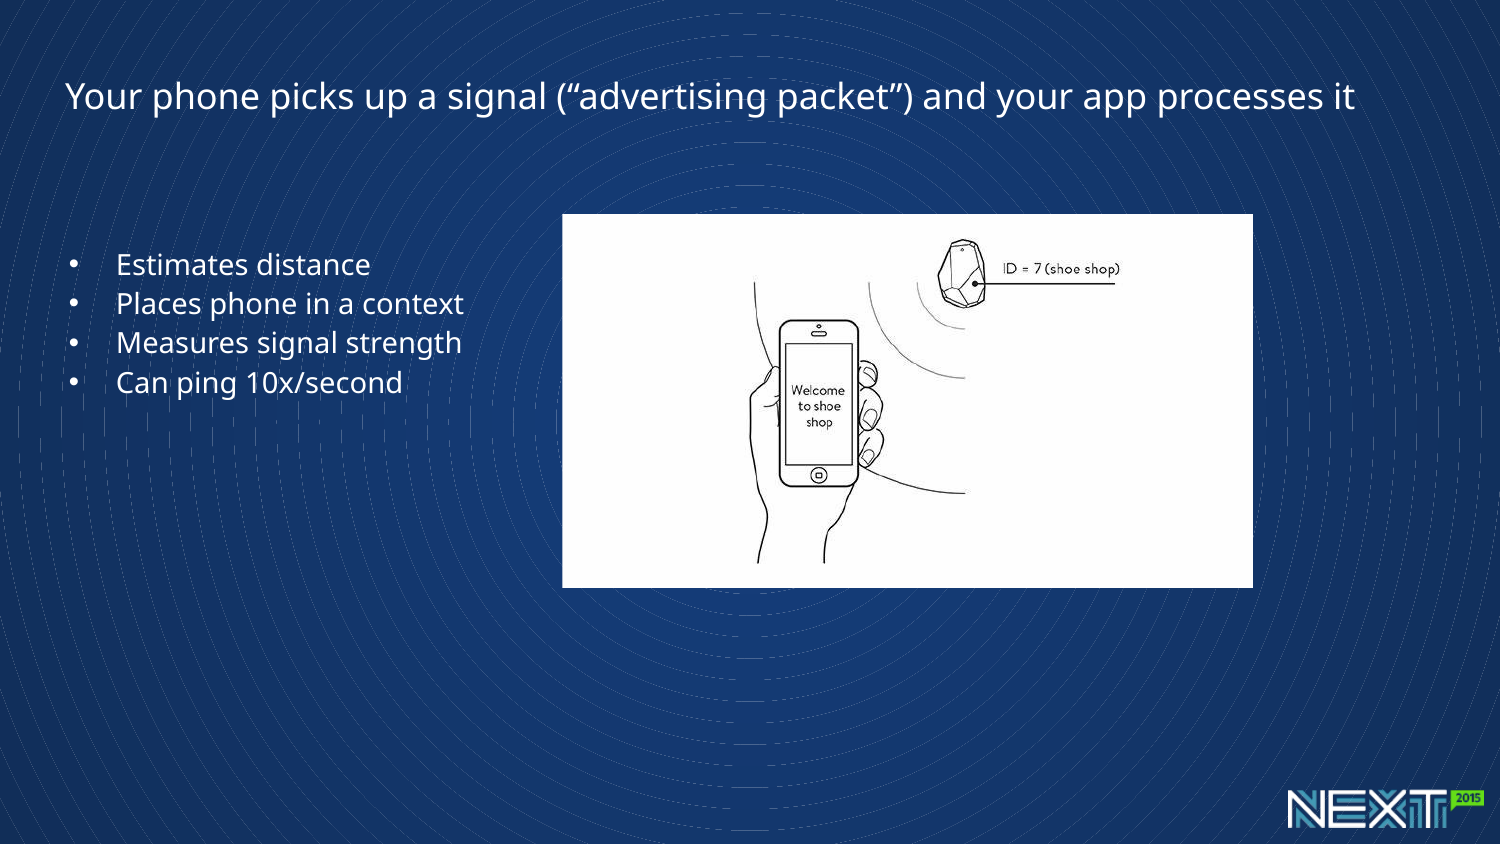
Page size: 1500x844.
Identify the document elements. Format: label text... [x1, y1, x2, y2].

title Your phone picks up a signal (“advertising packet”) and your app processes it [53, 64, 1449, 132]
text_box Estimates distance Places phone in a context Measures signal strength Can ping 10x/second [52, 238, 480, 407]
text_box [562, 214, 1253, 588]
picture [1288, 789, 1484, 828]
